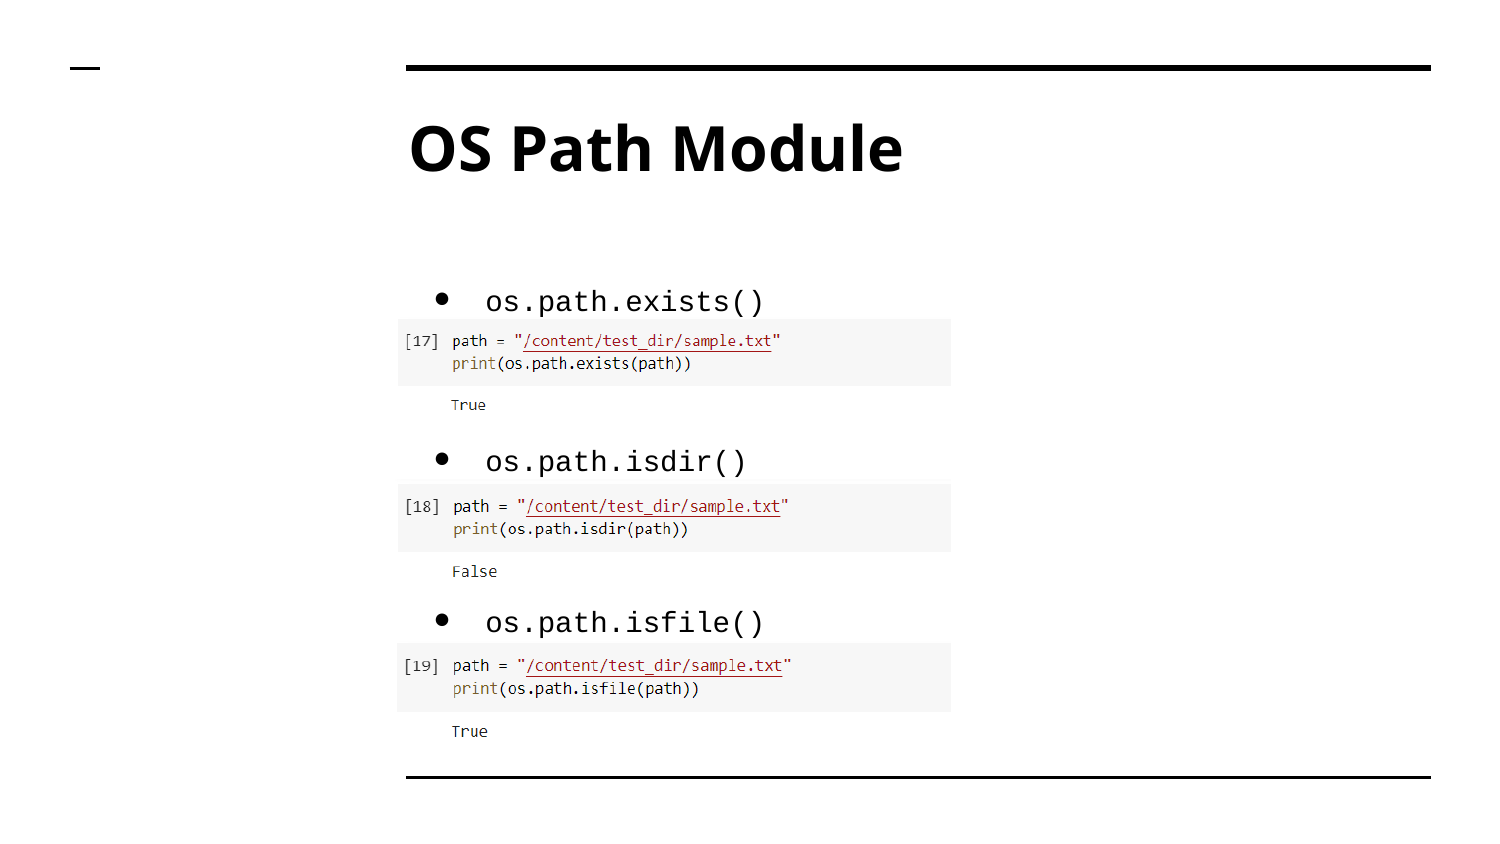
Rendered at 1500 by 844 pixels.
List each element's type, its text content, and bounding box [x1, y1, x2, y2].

picture [395, 478, 951, 585]
list os.path.exists() os.path.isdir() os.path.isfile() [395, 261, 1433, 755]
picture [395, 317, 951, 423]
title OS Path Module [393, 94, 1431, 199]
picture [395, 641, 951, 747]
